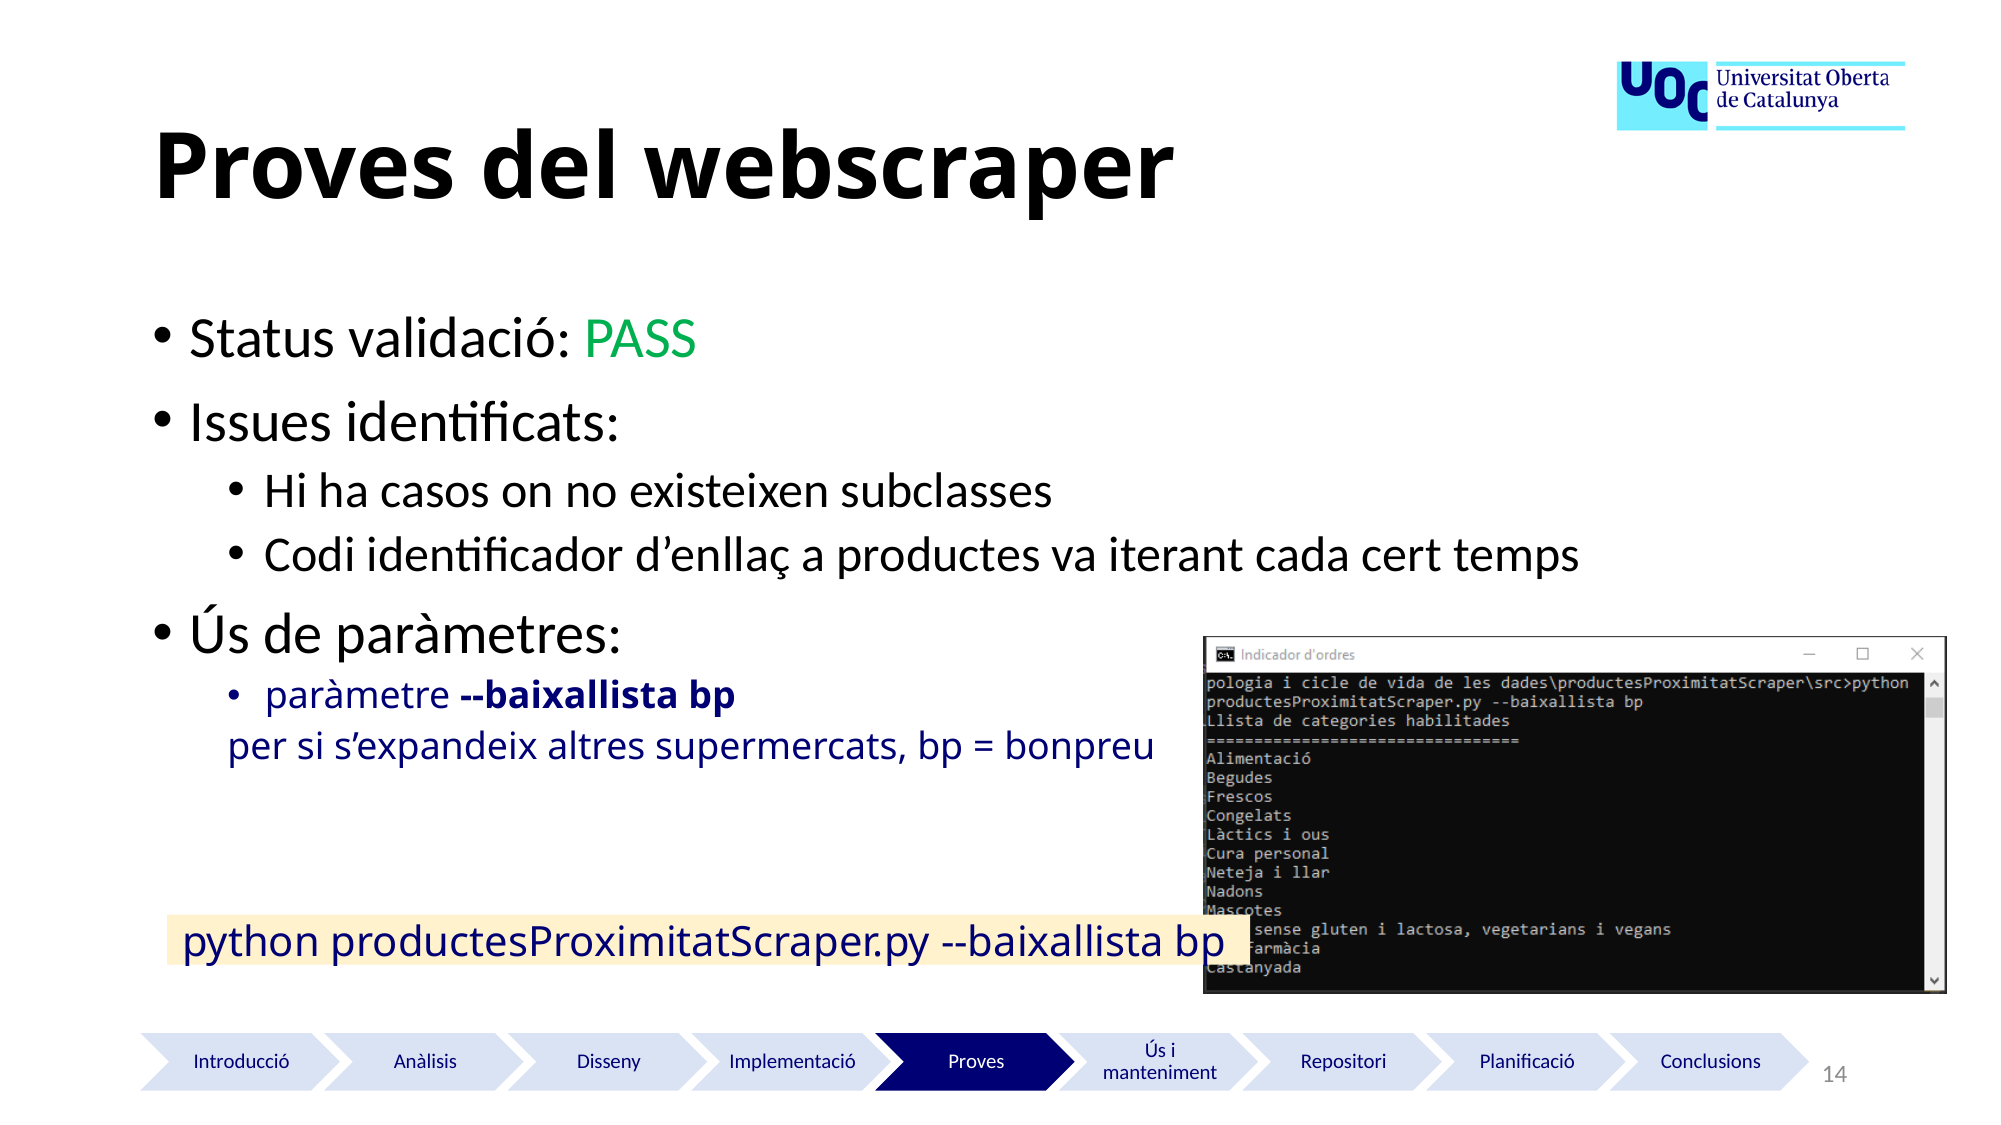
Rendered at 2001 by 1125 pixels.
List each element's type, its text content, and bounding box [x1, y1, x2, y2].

list Status validació: PASS Issues identificats: Hi ha casos on no existeixen subclasses Codi identificador d’enllaç a productes va iterant cada cert temps Ús de paràmetres: paràmetre --baixallista bp per si s’expandeix altres supermercats, bp = bonpreu [137, 299, 1767, 1014]
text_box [137, 1031, 1811, 1092]
slide_number 14 [1412, 1042, 1863, 1103]
title Proves del webscraper [137, 59, 1863, 278]
picture [1203, 636, 1947, 994]
picture [1592, 41, 1930, 153]
text_box python productesProximitatScraper.py --baixallista bp [167, 914, 1203, 965]
